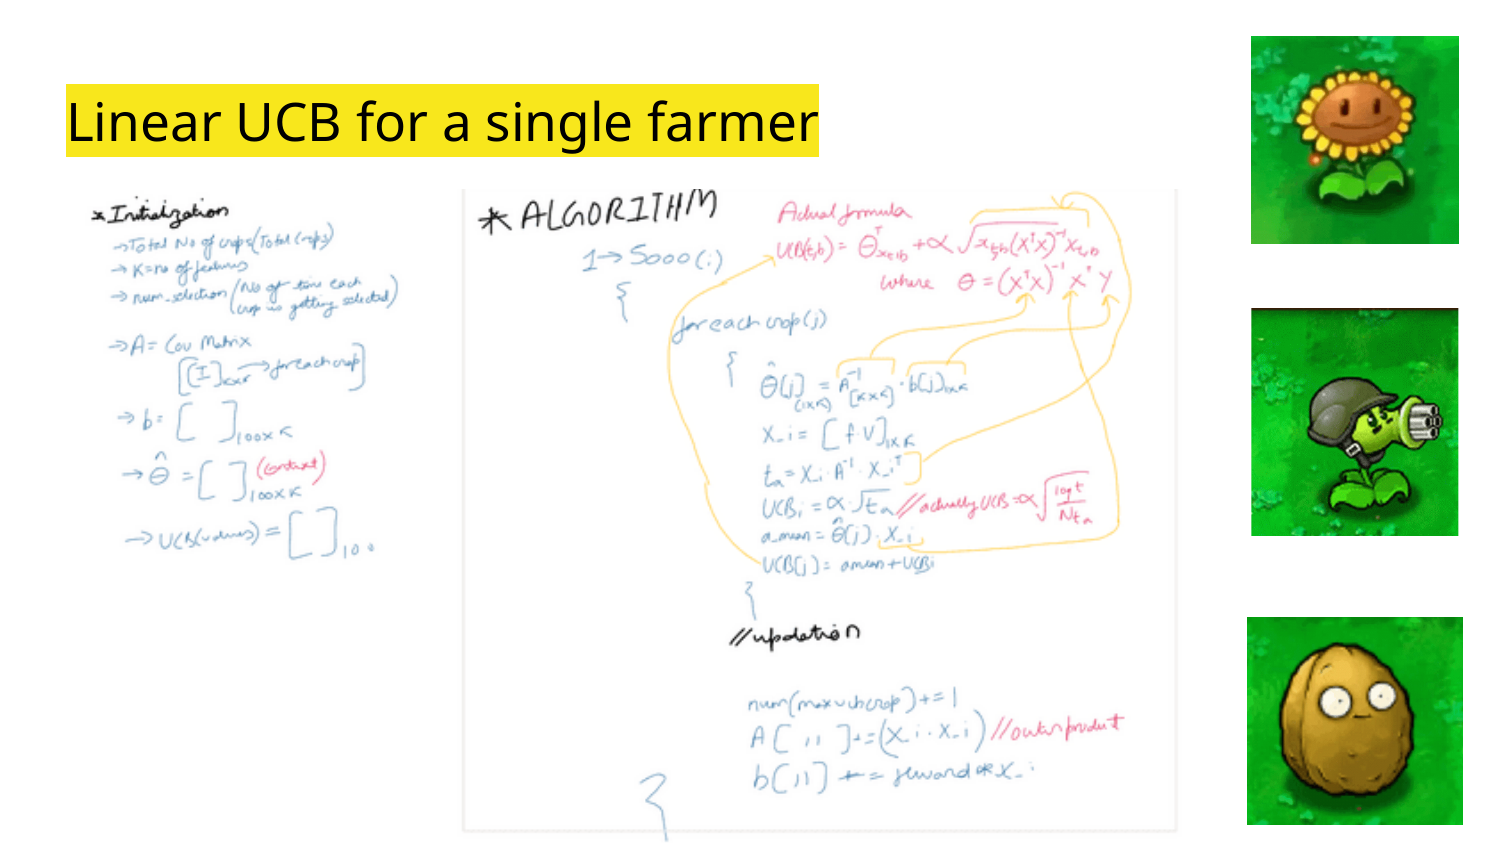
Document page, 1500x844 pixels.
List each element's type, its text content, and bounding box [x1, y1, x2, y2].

picture [1251, 307, 1459, 536]
title Linear UCB for a single farmer [51, 72, 1246, 167]
picture [24, 189, 1183, 844]
picture [1251, 35, 1459, 244]
picture [1247, 616, 1463, 825]
